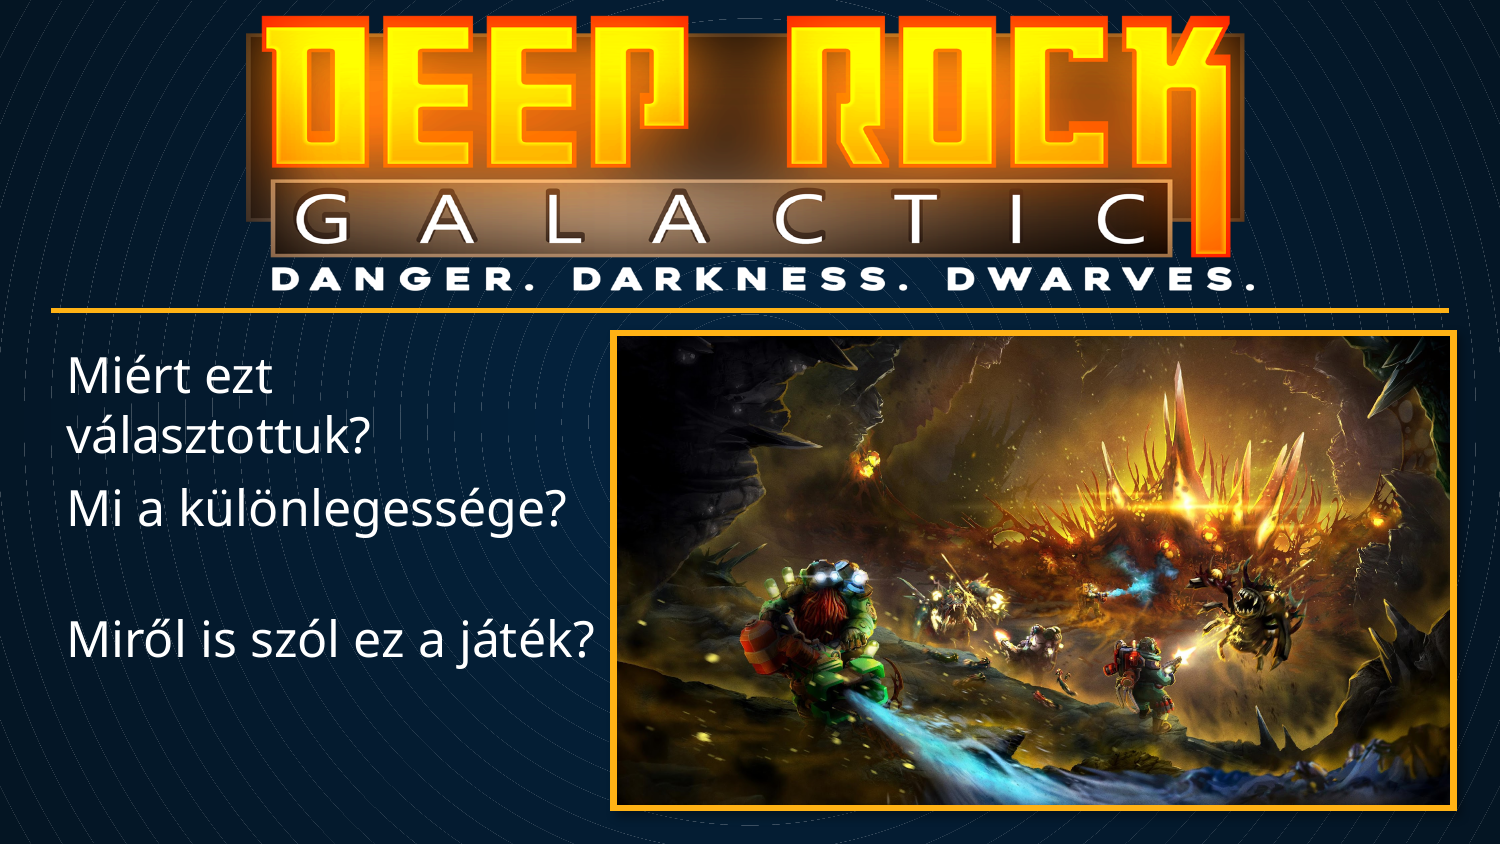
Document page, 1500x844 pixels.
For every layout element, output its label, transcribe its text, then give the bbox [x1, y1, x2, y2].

text_box Mi a különlegessége? [51, 468, 609, 544]
text_box Miért ezt választottuk? [51, 335, 594, 468]
picture [616, 335, 1451, 805]
text_box Miről is szól ez a játék? [51, 600, 609, 676]
picture [245, 9, 1254, 297]
